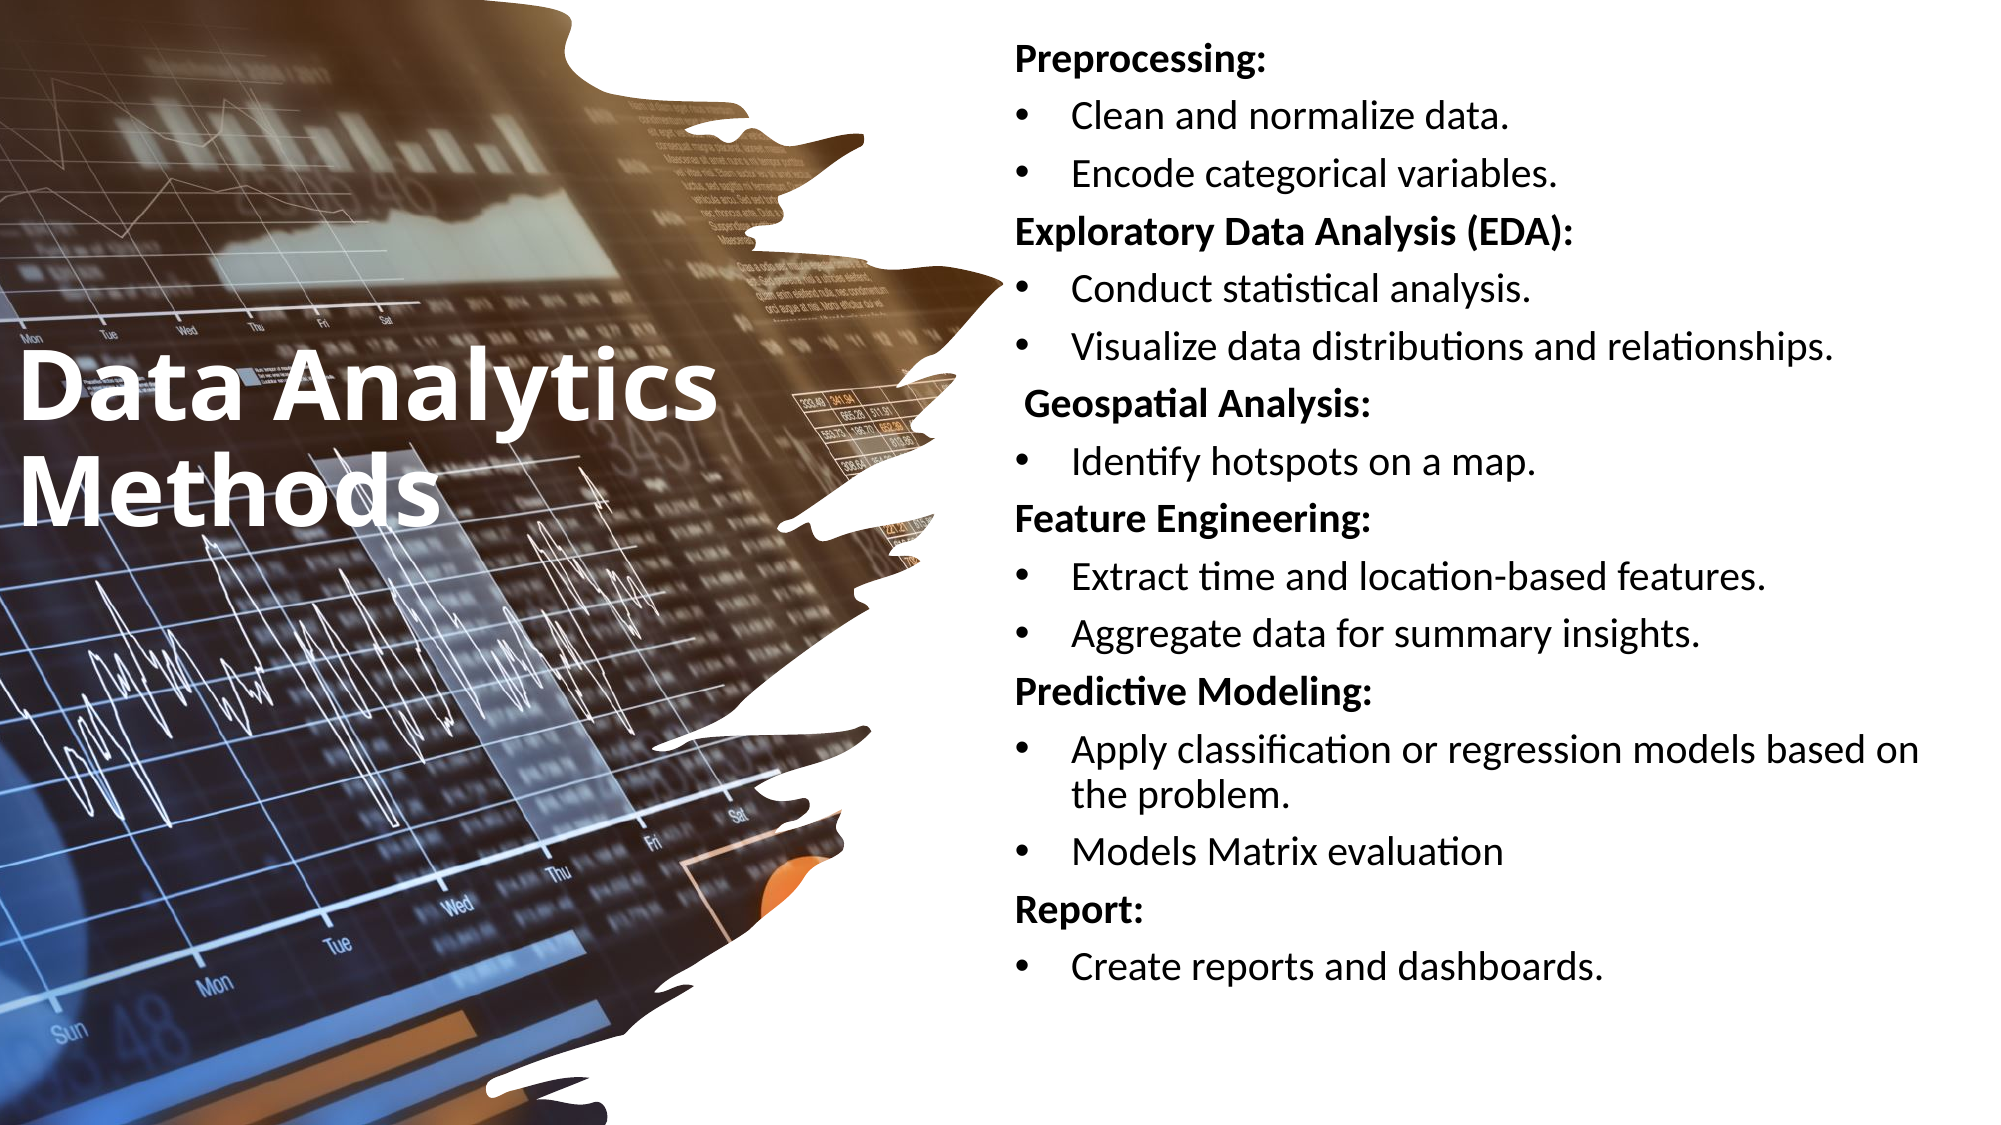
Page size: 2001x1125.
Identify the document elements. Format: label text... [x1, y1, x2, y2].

picture [0, 0, 1004, 1125]
text_box [1004, 0, 2000, 1125]
subtitle Preprocessing: Clean and normalize data. Encode categorical variables. Exploratory Data Analysis (EDA): Conduct statistical analysis. Visualize data distributions and relationships. Geospatial Analysis: Identify hotspots on a map. Feature Engineering: Extract time and location-based features. Aggregate data for summary insights. Predictive Modeling: Apply classification or regression models based on the problem. Models Matrix evaluation Report: Create reports and dashboards. [1004, 28, 1985, 1097]
